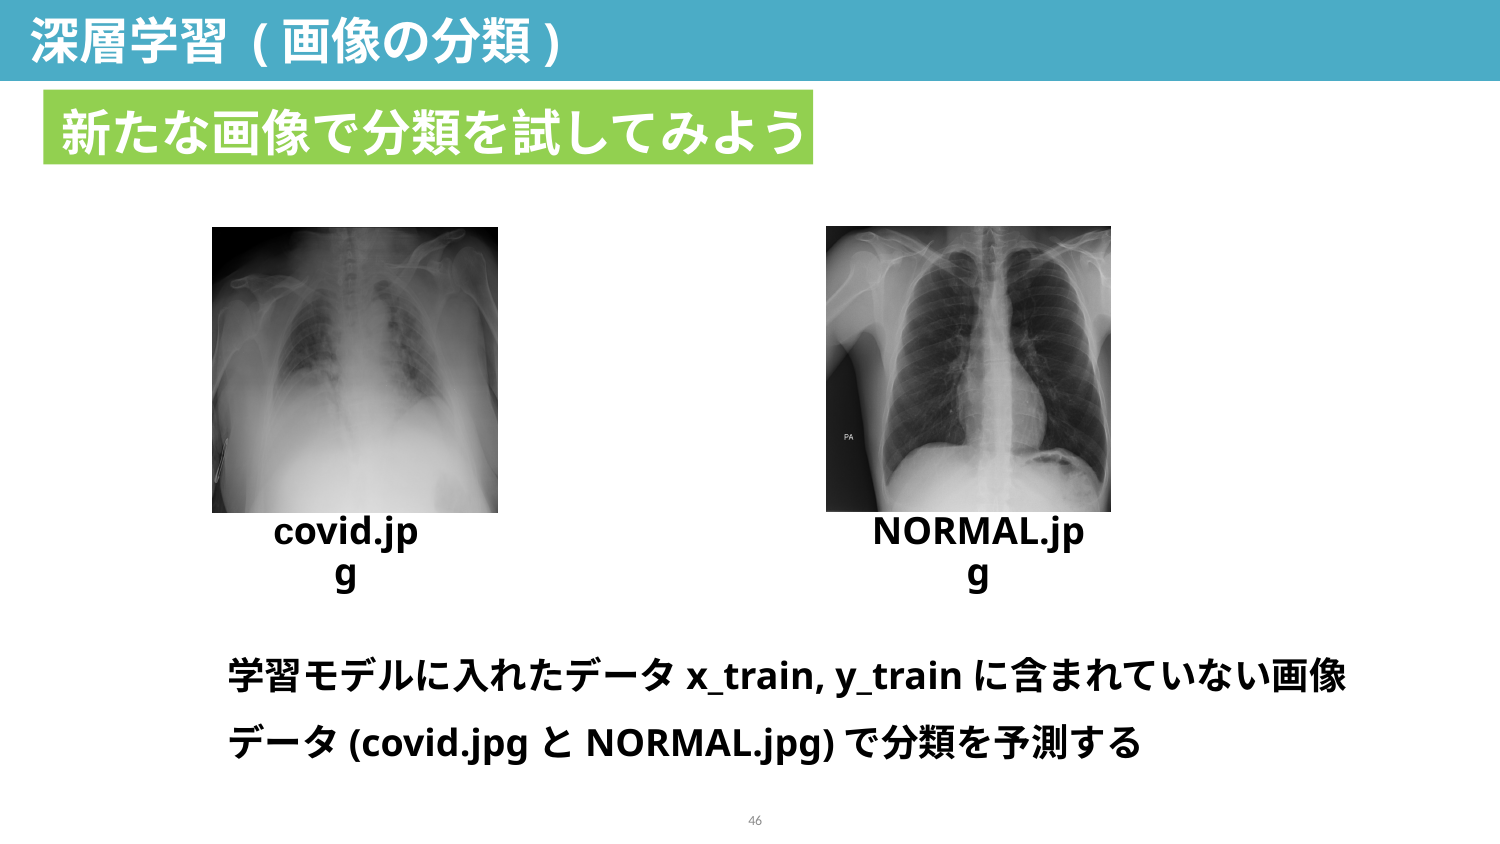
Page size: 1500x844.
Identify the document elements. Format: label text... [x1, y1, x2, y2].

text_box covid.jpg [262, 520, 430, 597]
picture [826, 226, 1112, 512]
text_box NORMAL.jpg [862, 521, 1095, 597]
slide_number 46 [736, 810, 763, 828]
text_box 深層学習 (画像の分類) [0, 0, 1500, 81]
picture [212, 227, 498, 513]
text_box 新たな画像で分類を試してみよう [43, 89, 814, 165]
text_box 学習モデルに入れたデータx_train, y_trainに含まれていない画像データ(covid.jpgとNORMAL.jpg)で分類を予測する [212, 621, 1376, 772]
